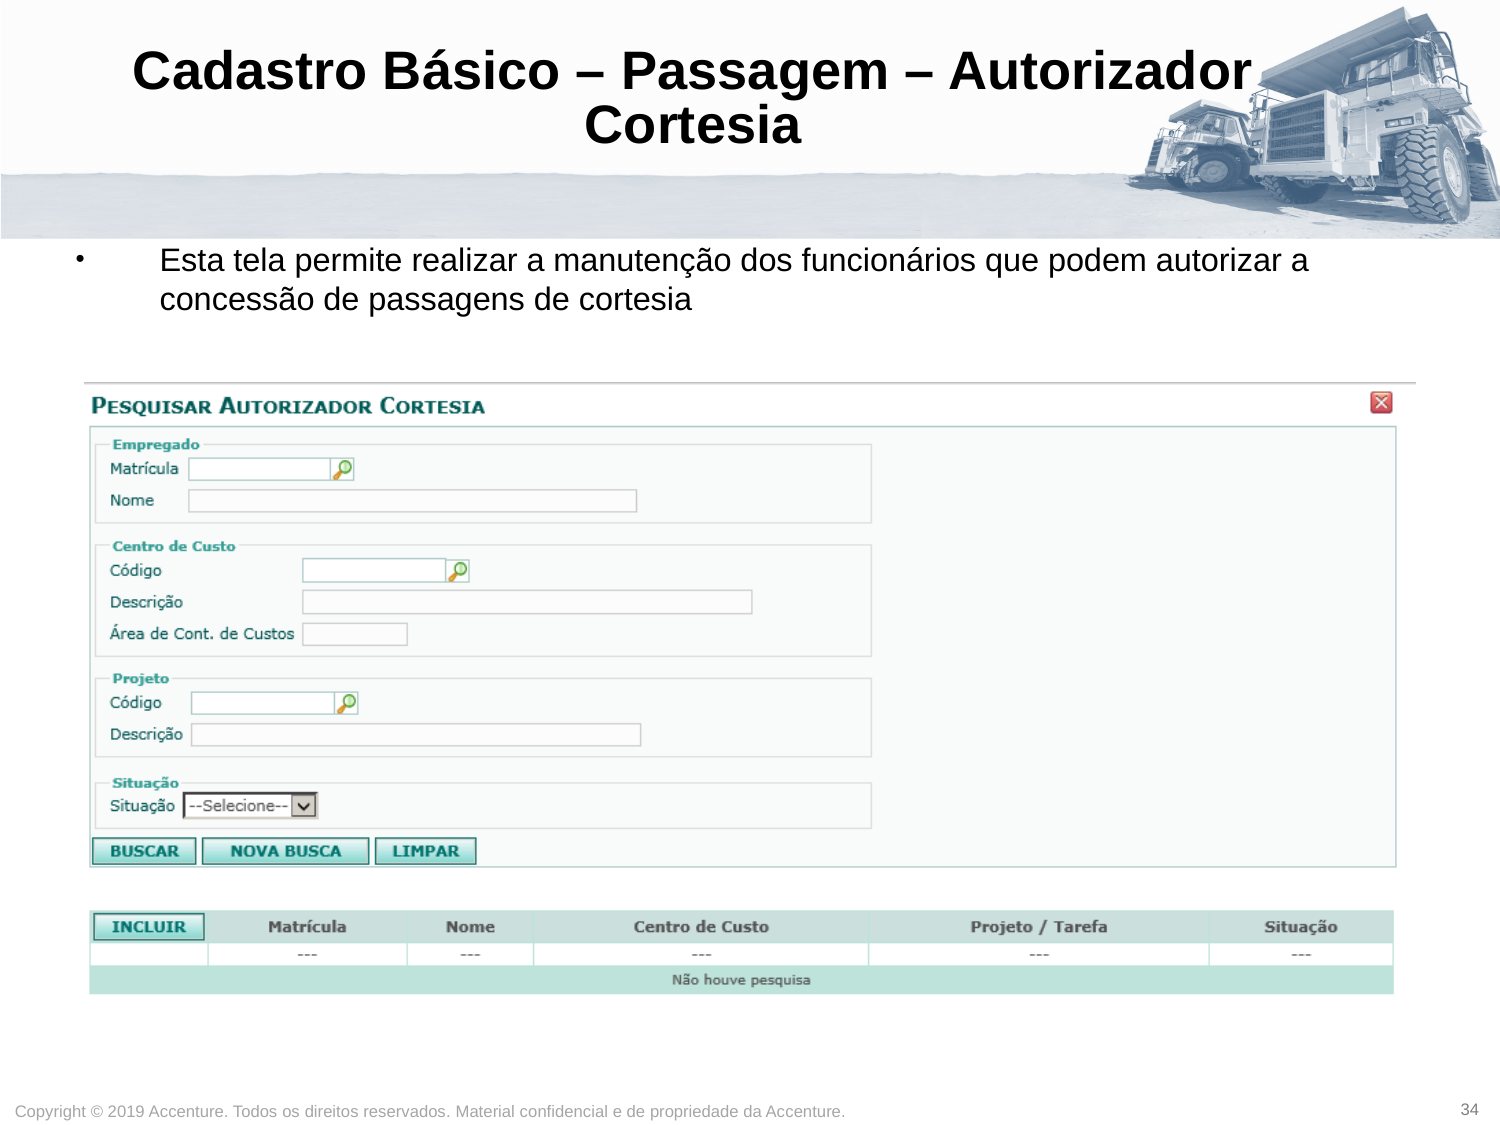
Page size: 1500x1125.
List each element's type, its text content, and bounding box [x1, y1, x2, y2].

picture [84, 382, 1416, 1004]
text_box Cadastro Básico – Passagem – Autorizador Cortesia [75, 25, 1312, 155]
picture [0, 0, 1500, 239]
text_box Esta tela permite realizar a manutenção dos funcionários que podem autorizar a concessão de passagens de cortesia [75, 239, 1425, 319]
